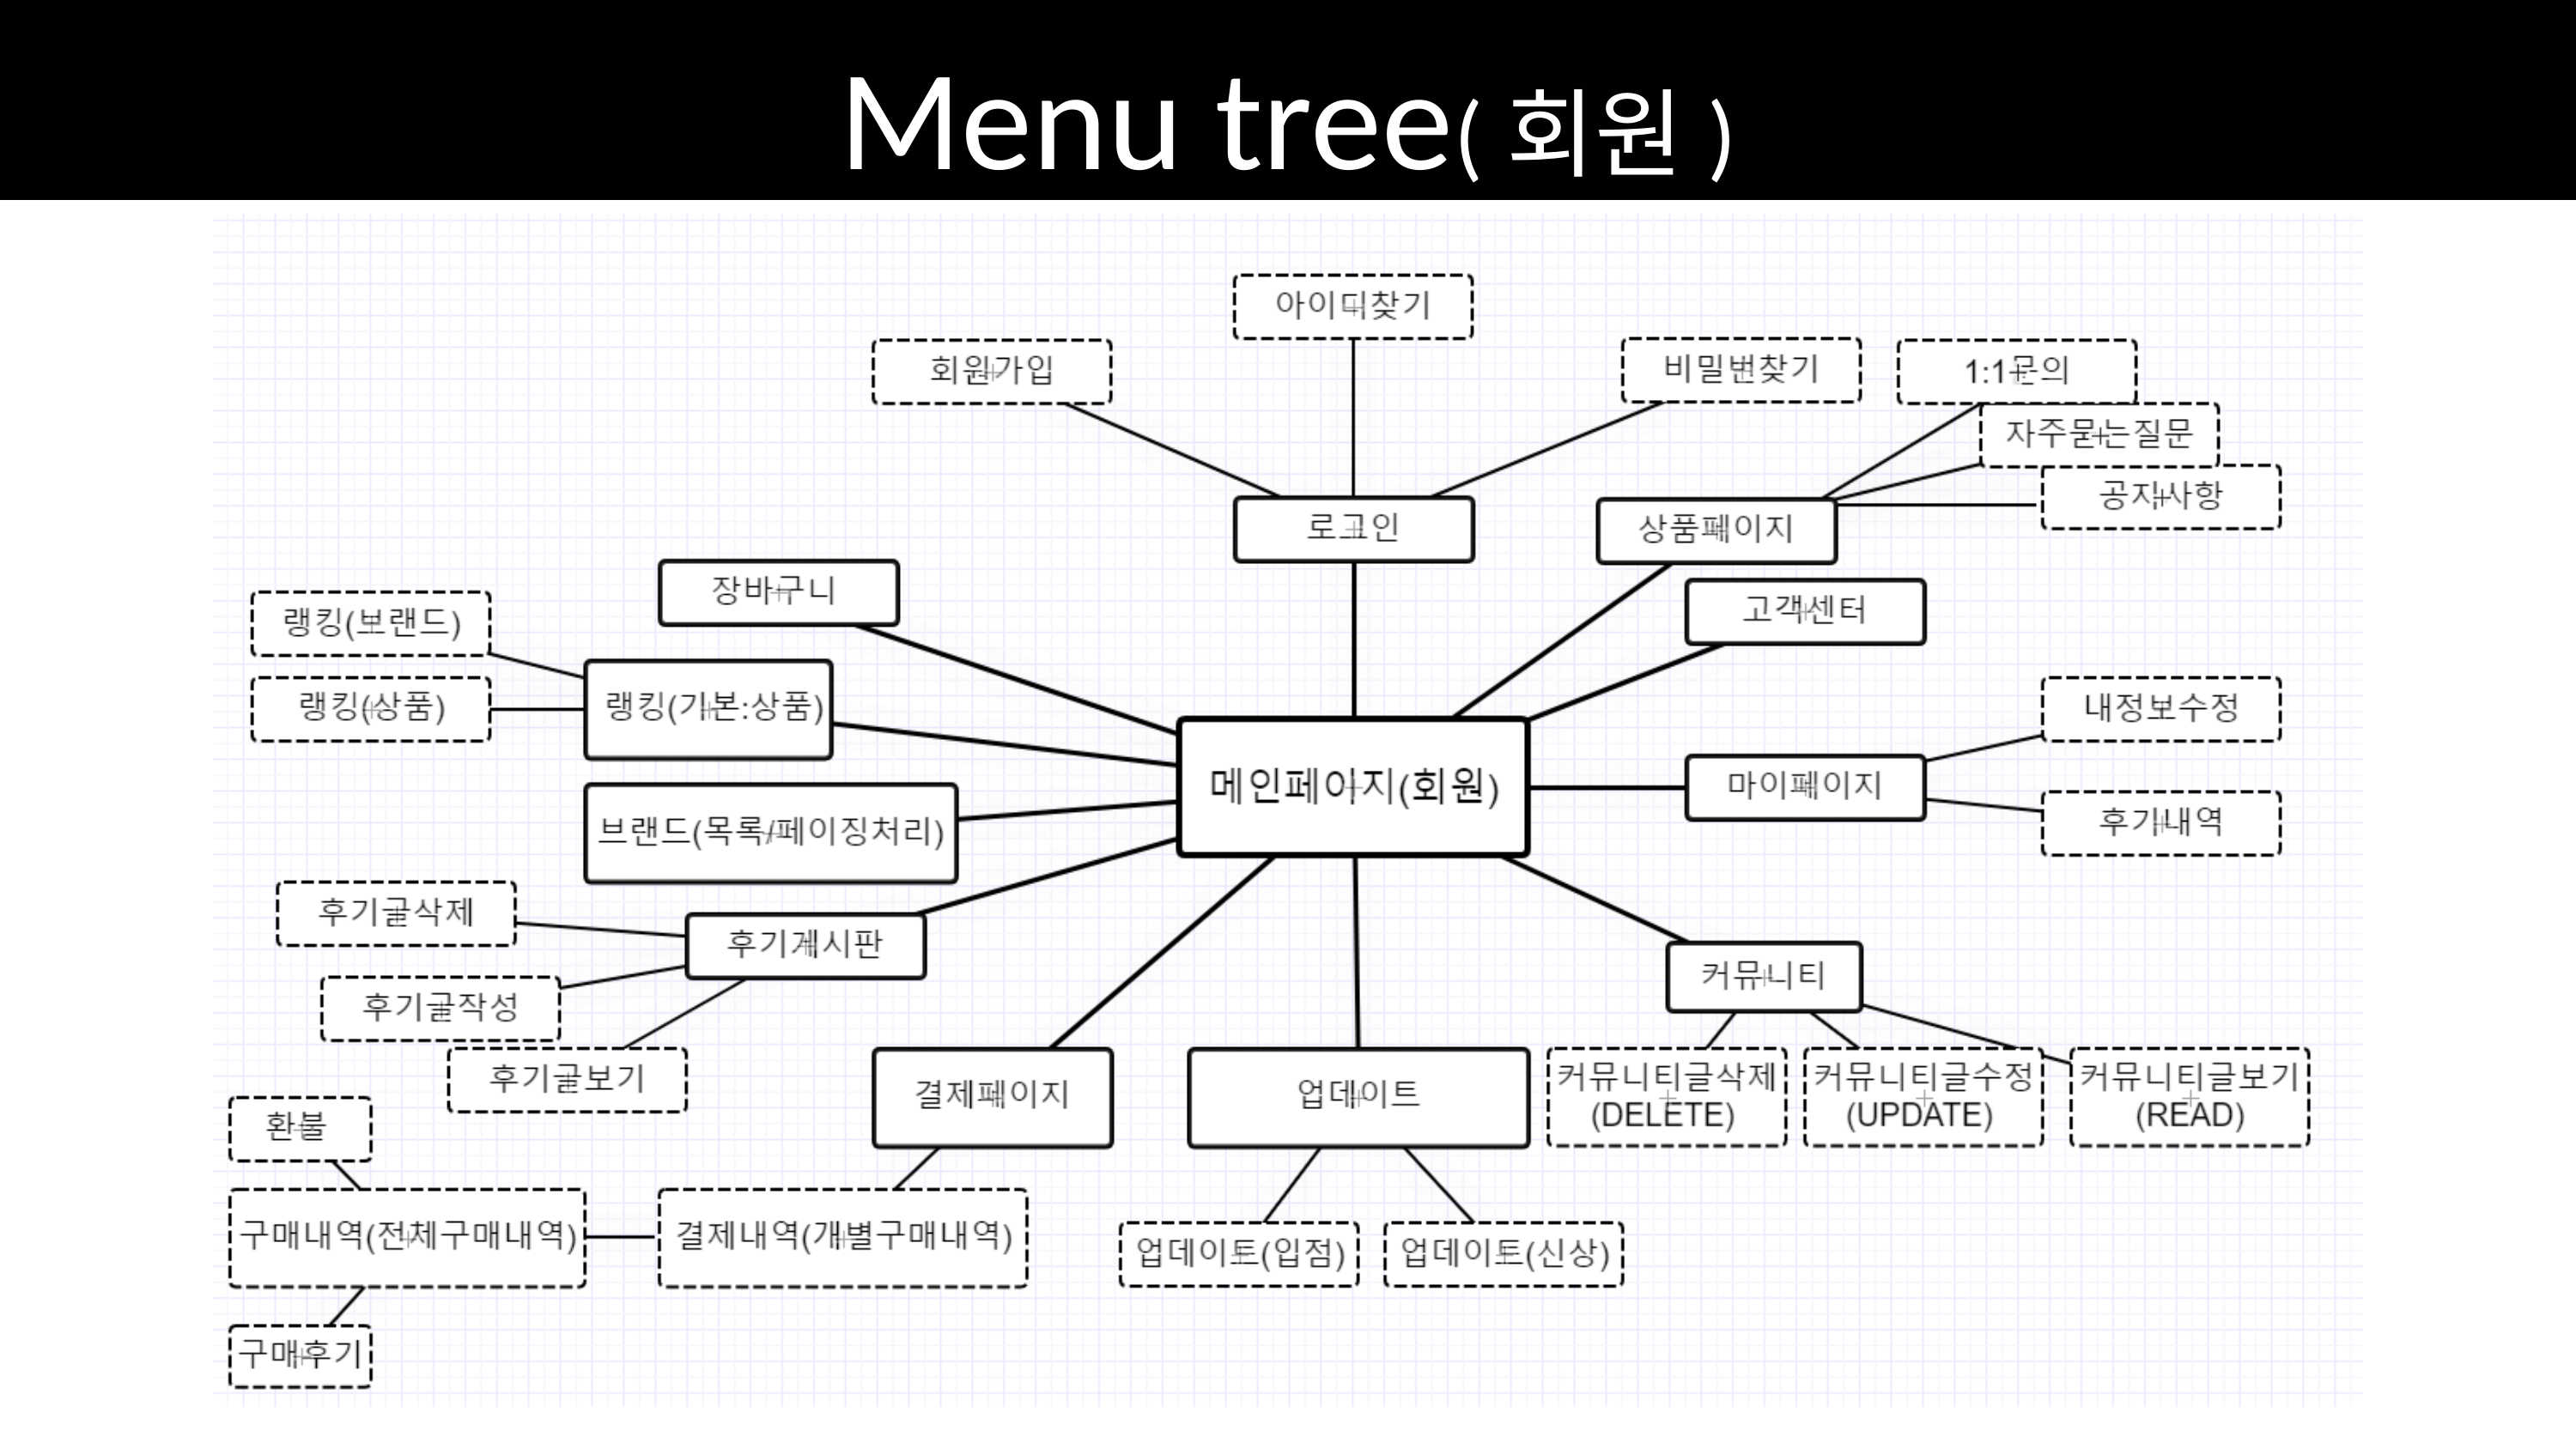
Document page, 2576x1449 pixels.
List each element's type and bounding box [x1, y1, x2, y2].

text_box [0, 0, 2576, 201]
picture [212, 213, 2364, 1407]
